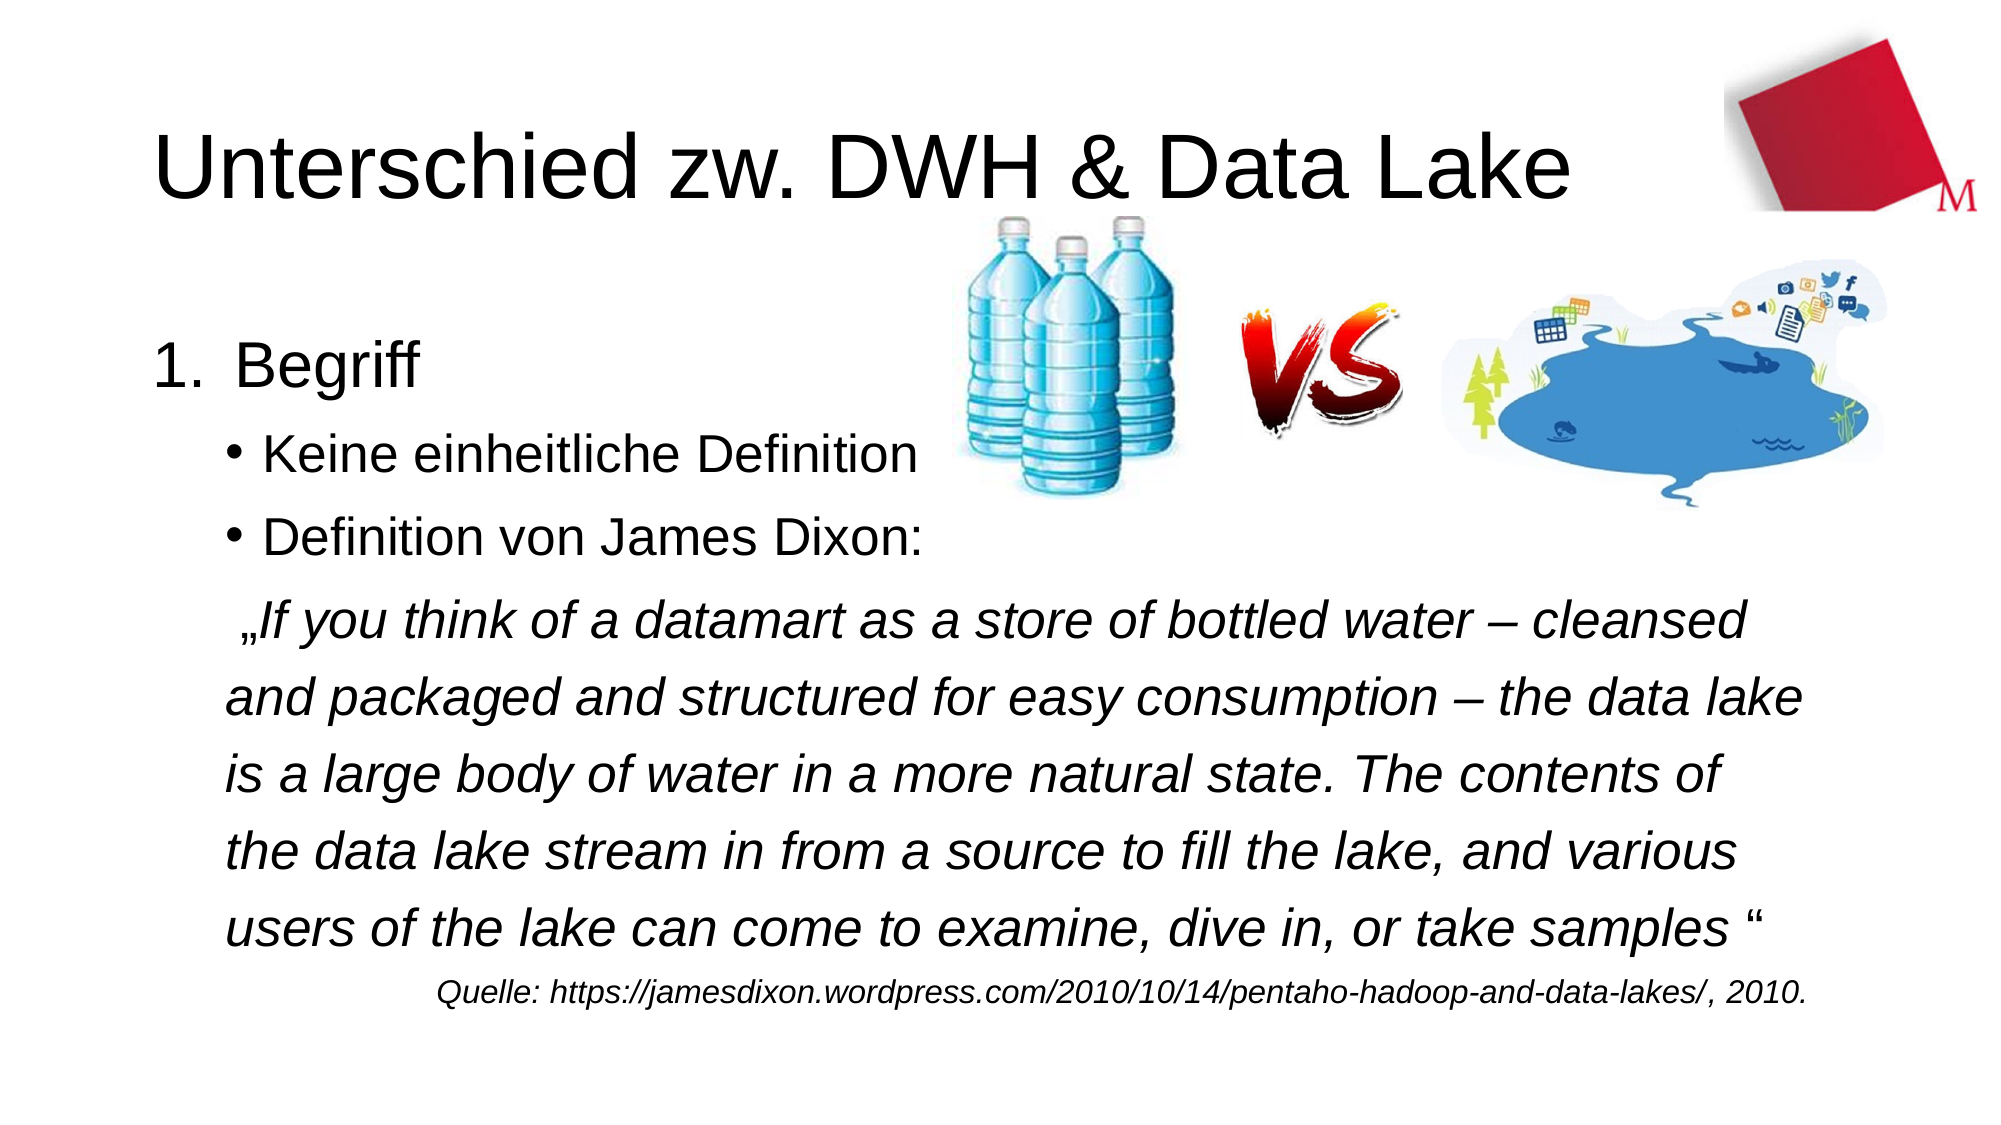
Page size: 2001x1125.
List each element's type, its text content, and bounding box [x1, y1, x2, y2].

picture [1440, 6, 1977, 511]
picture [1239, 299, 1403, 441]
list Begriff Keine einheitliche Definition Definition von James Dixon: „If you think of a datamart as a store of bottled water – cleansed and packaged and structured for easy consumption – the data lake is a large body of water in a more natural state. The contents of the data lake stream in from a source to ﬁll the lake, and various users of the lake can come to examine, dive in, or take samples “ Quelle: https://jamesdixon.wordpress.com/2010/10/14/pentaho-hadoop-and-data-lakes/, 2010. [137, 299, 1824, 1052]
title Unterschied zw. DWH & Data Lake [137, 59, 1724, 278]
picture [952, 216, 1188, 500]
